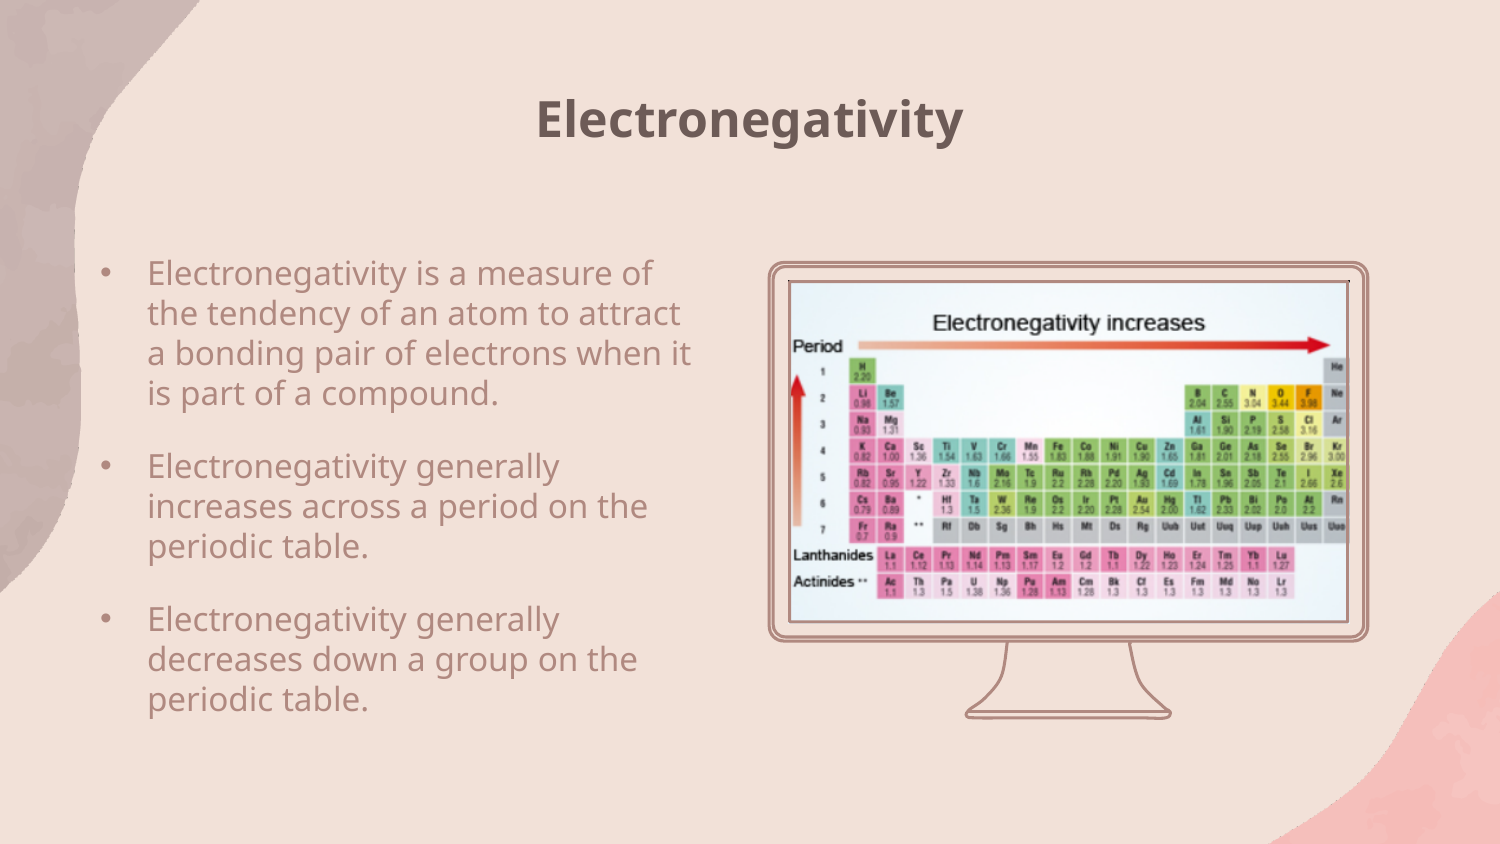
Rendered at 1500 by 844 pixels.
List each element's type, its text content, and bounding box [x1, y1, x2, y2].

picture [0, 0, 1500, 844]
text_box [767, 260, 1370, 721]
subtitle Electronegativity is a measure of the tendency of an atom to attract a bonding pair of electrons when it is part of a compound. Electronegativity generally increases across a period on the periodic table. Electronegativity generally decreases down a group on the periodic table. [85, 237, 724, 778]
title Electronegativity [118, 72, 1382, 167]
